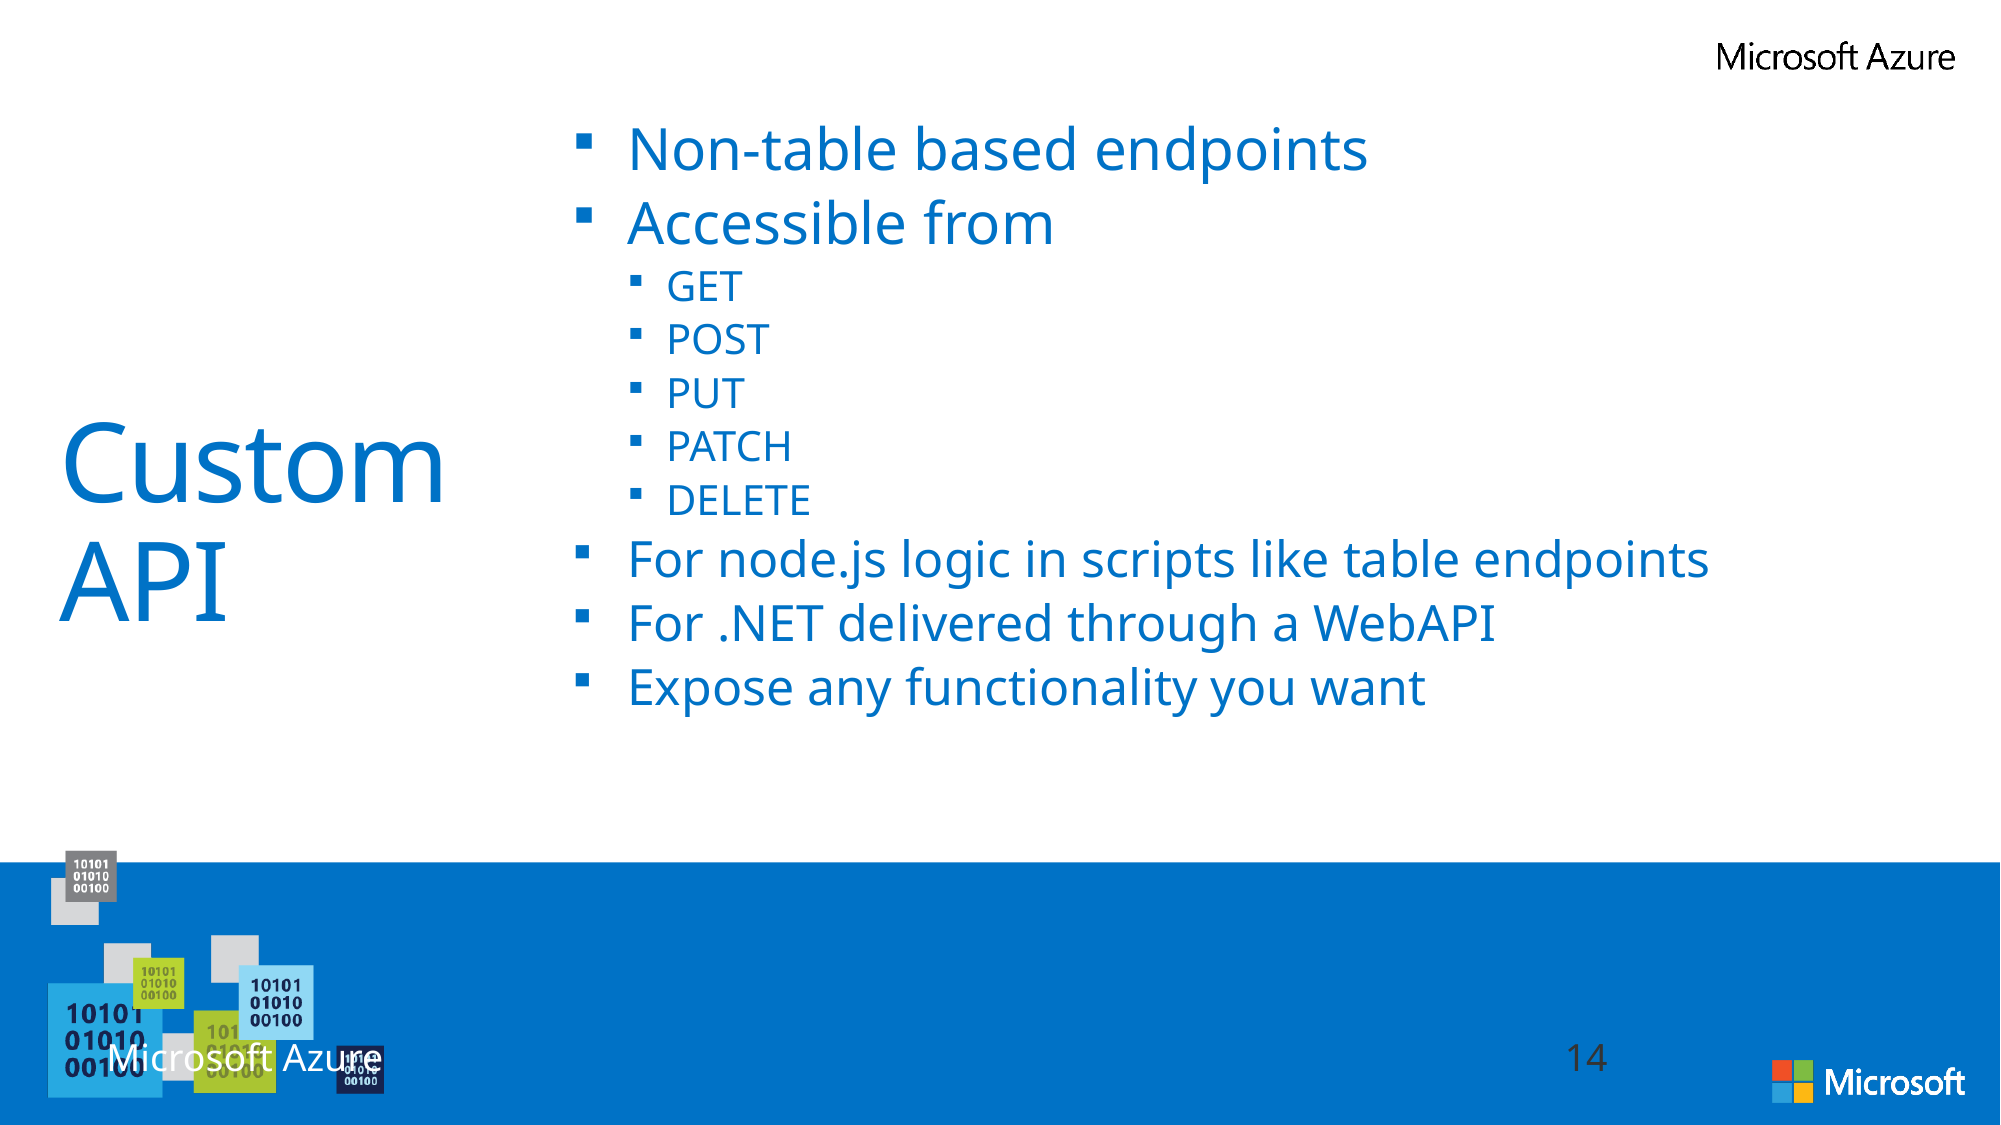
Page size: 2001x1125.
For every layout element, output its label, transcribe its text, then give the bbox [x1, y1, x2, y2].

text_box Microsoft Azure [91, 1026, 399, 1086]
slide_number 14 [1550, 1026, 2000, 1087]
picture [17, 808, 463, 1125]
picture [1772, 1087, 1965, 1103]
title Custom API [45, 399, 513, 551]
list Non-table based endpoints Accessible from GET POST PUT PATCH DELETE For node.js logic in scripts like table endpoints For .NET delivered through a WebAPI Expose any functionality you want [557, 112, 1973, 838]
picture [1699, 24, 1973, 88]
